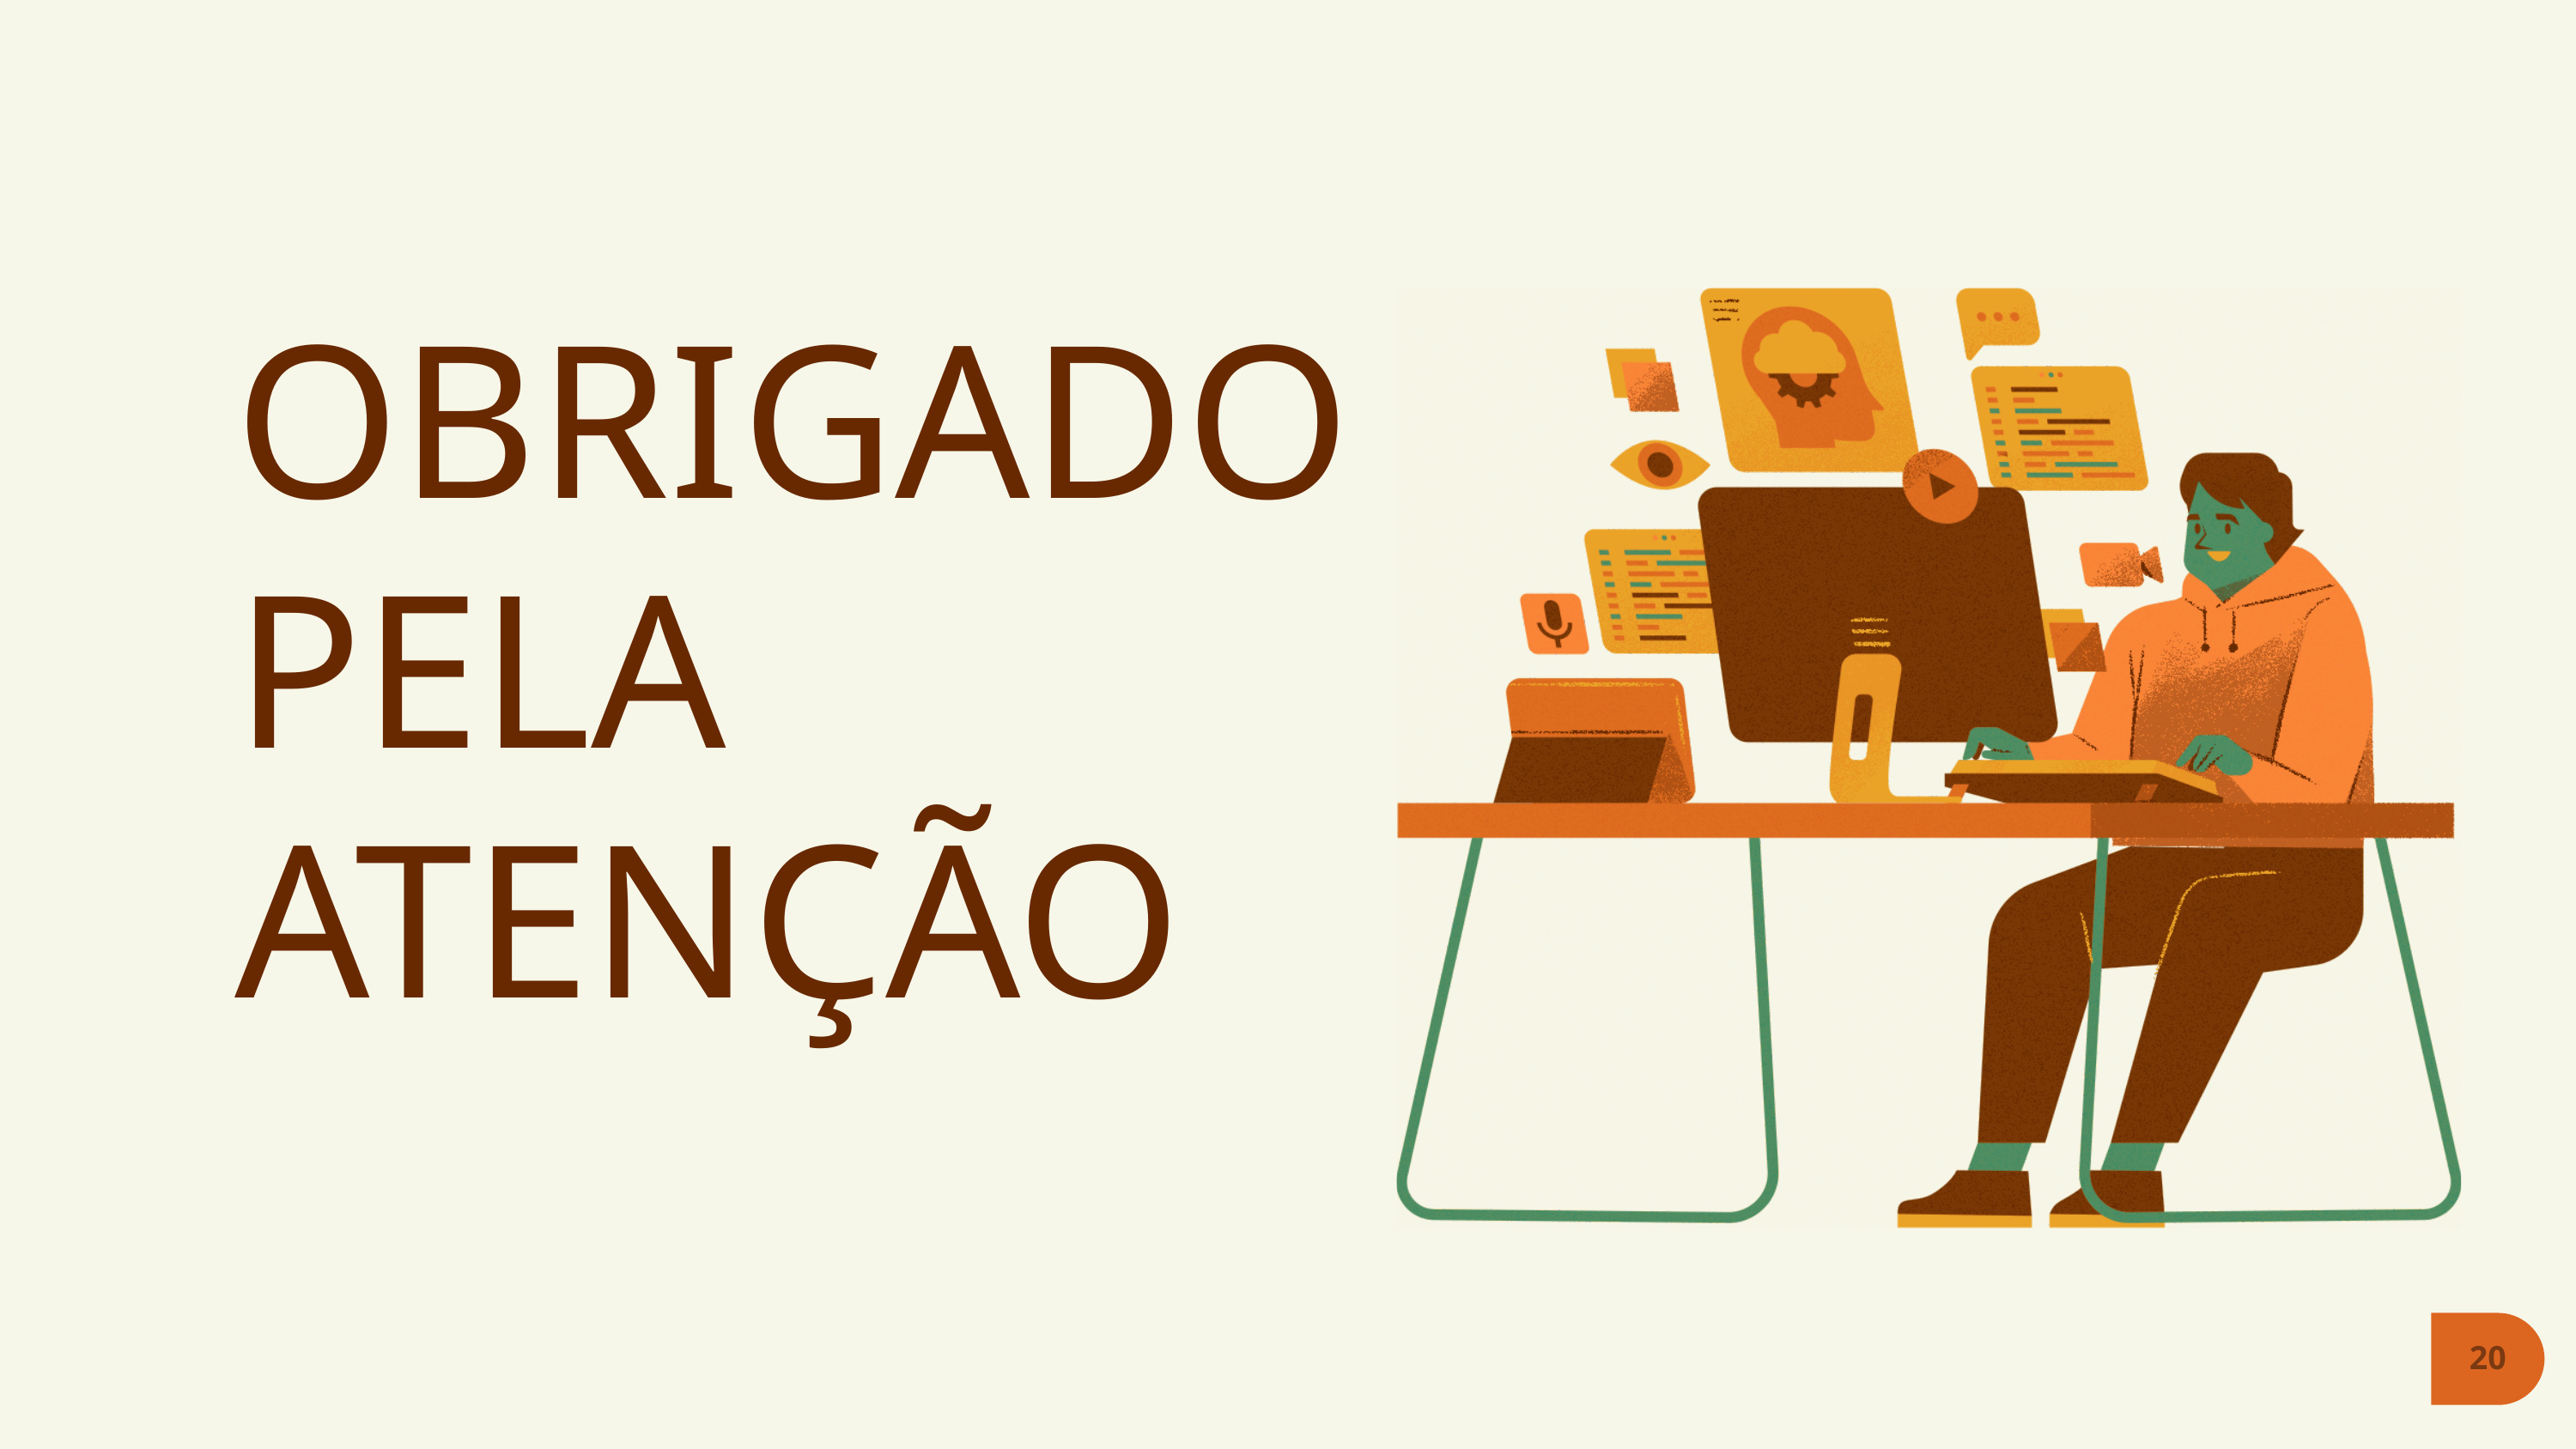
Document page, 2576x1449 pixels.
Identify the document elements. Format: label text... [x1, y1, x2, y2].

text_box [2441, 1301, 2535, 1416]
text_box [1396, 288, 2462, 1228]
text_box OBRIGADO PELA ATENÇÃO [234, 290, 1449, 1040]
